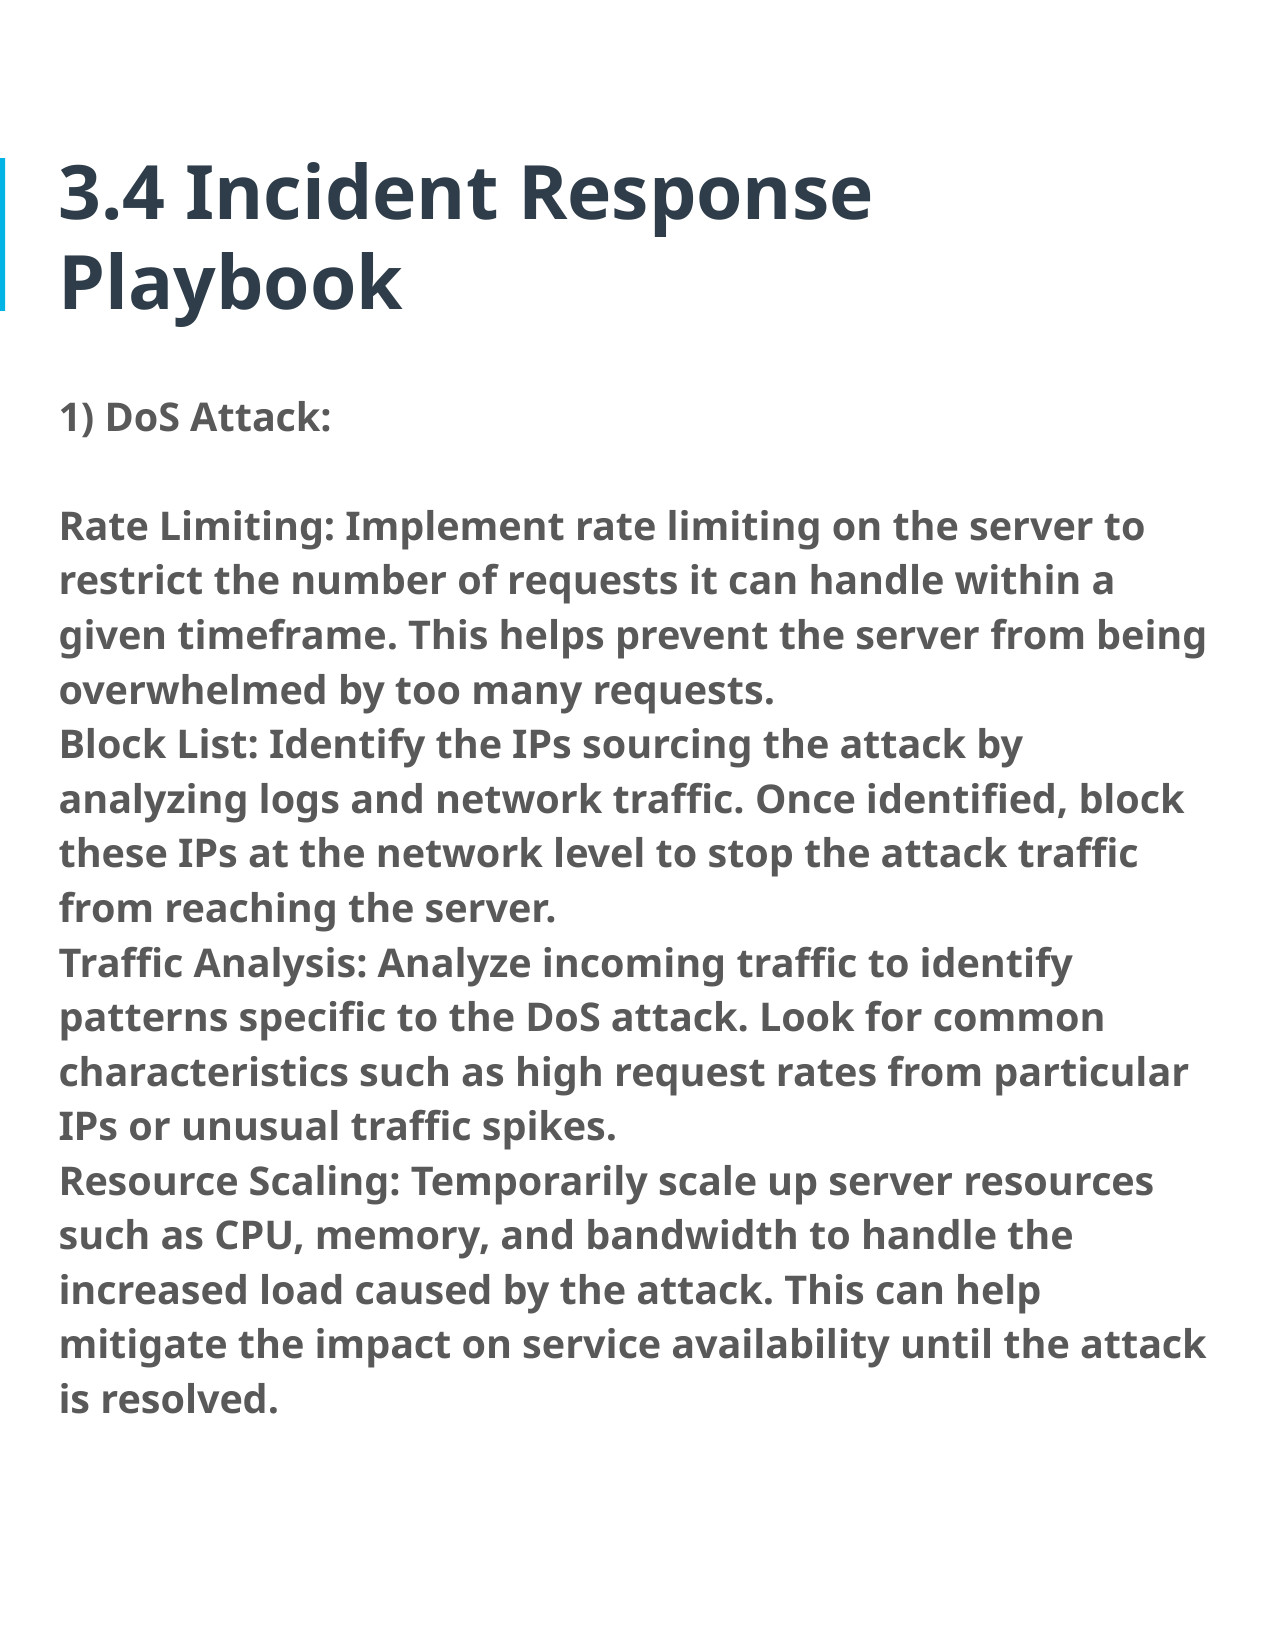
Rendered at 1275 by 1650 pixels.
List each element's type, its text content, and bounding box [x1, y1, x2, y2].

title 3.4 Incident Response Playbook [43, 142, 1232, 327]
list 1) DoS Attack: Rate Limiting: Implement rate limiting on the server to restrict the number of requests it can handle within a given timeframe. This helps prevent the server from being overwhelmed by too many requests. Block List: Identify the IPs sourcing the attack by analyzing logs and network traffic. Once identified, block these IPs at the network level to stop the attack traffic from reaching the server. Traffic Analysis: Analyze incoming traffic to identify patterns specific to the DoS attack. Look for common characteristics such as high request rates from particular IPs or unusual traffic spikes. Resource Scaling: Temporarily scale up server resources such as CPU, memory, and bandwidth to handle the increased load caused by the attack. This can help mitigate the impact on service availability until the attack is resolved. [43, 369, 1232, 1639]
